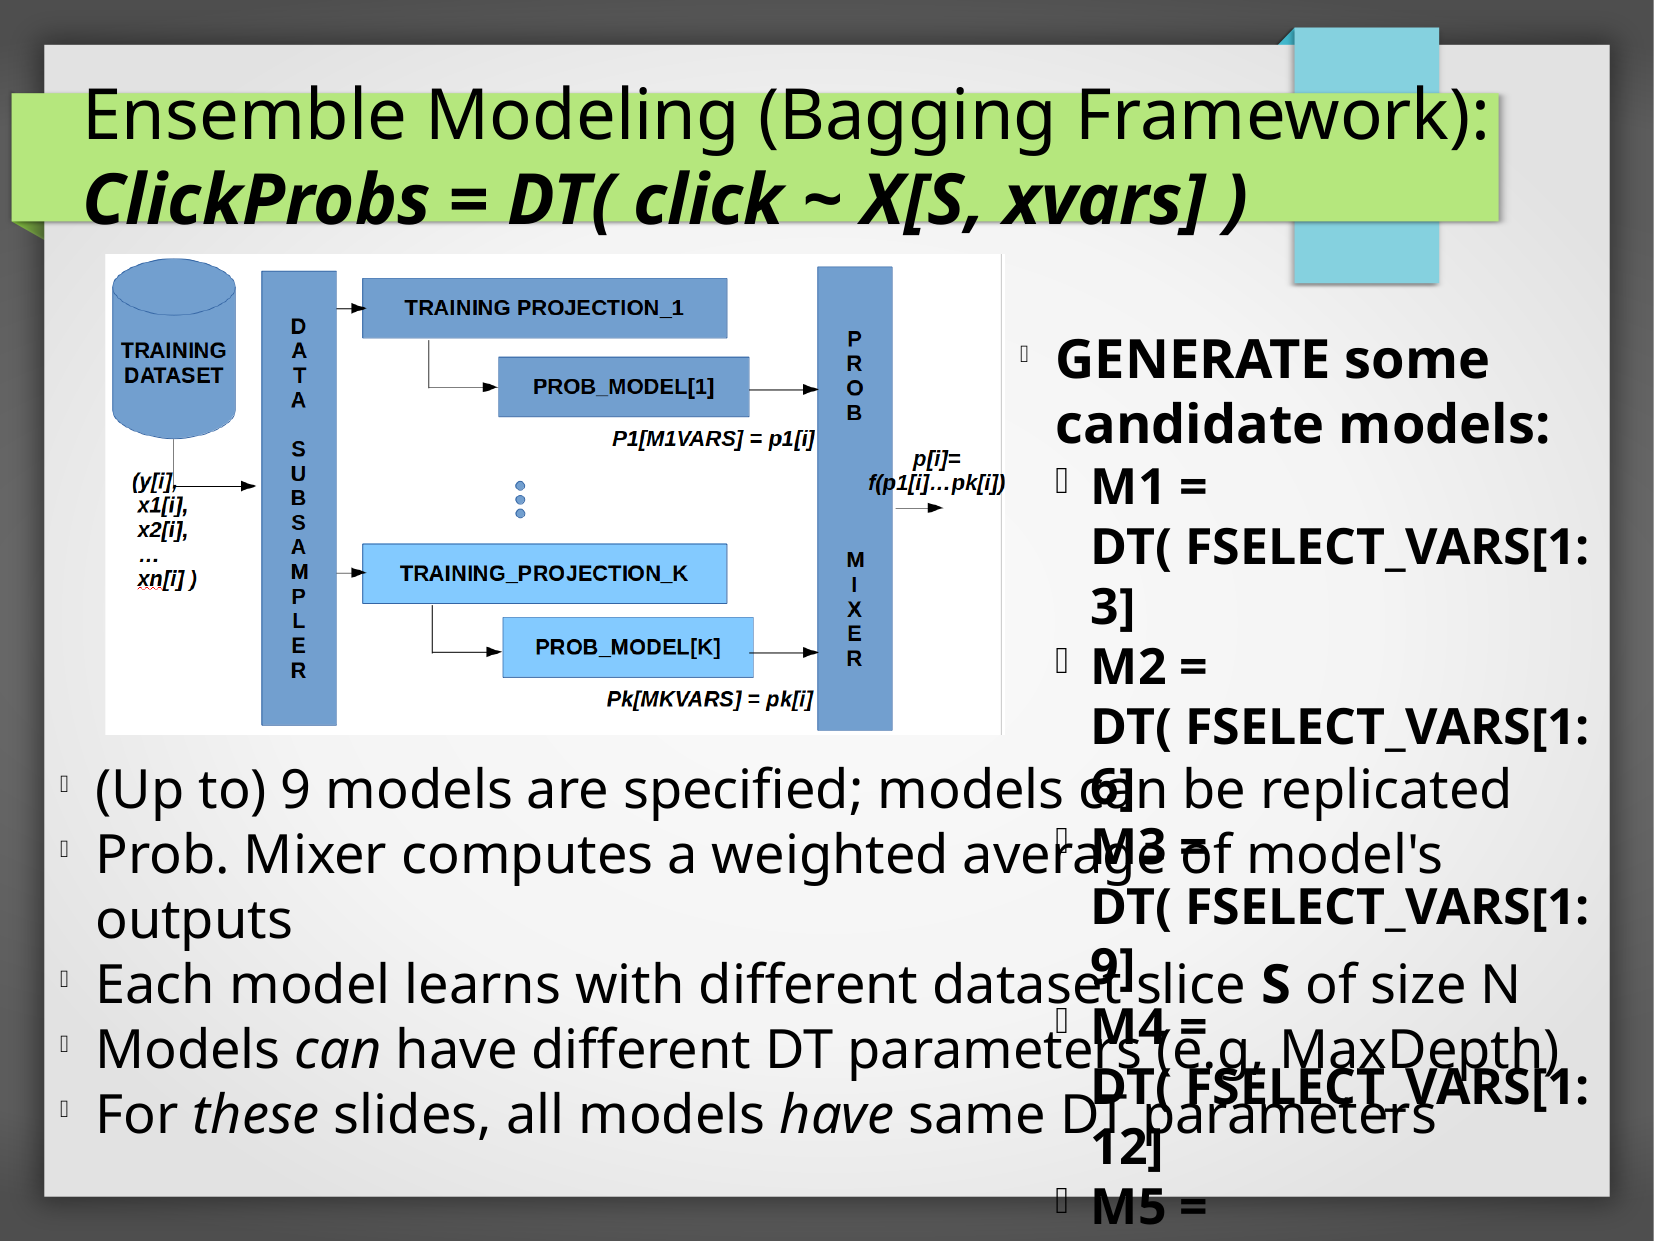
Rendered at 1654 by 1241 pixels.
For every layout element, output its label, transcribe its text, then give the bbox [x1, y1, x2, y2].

text_box (Up to) 9 models are specified; models can be replicated Prob. Mixer computes a weighted average of model's outputs Each model learns with different dataset slice S of size N Models can have different DT parameters (e.g, MaxDepth) For these slides, all models have same DT parameters [59, 754, 1590, 1179]
picture [0, 0, 1654, 1241]
text_box Ensemble Modeling (Bagging Framework): ClickProbs = DT( click ~ X[S, xvars] ) [82, 59, 1515, 248]
text_box GENERATE some candidate models: M1 = DT( FSELECT_VARS[1:3] M2 = DT( FSELECT_VARS[1:6] M3 = DT( FSELECT_VARS[1:9] M4 = DT( FSELECT_VARS[1:12] M5 = DT( FSELECT_VARS[1:15] [1020, 324, 1591, 750]
